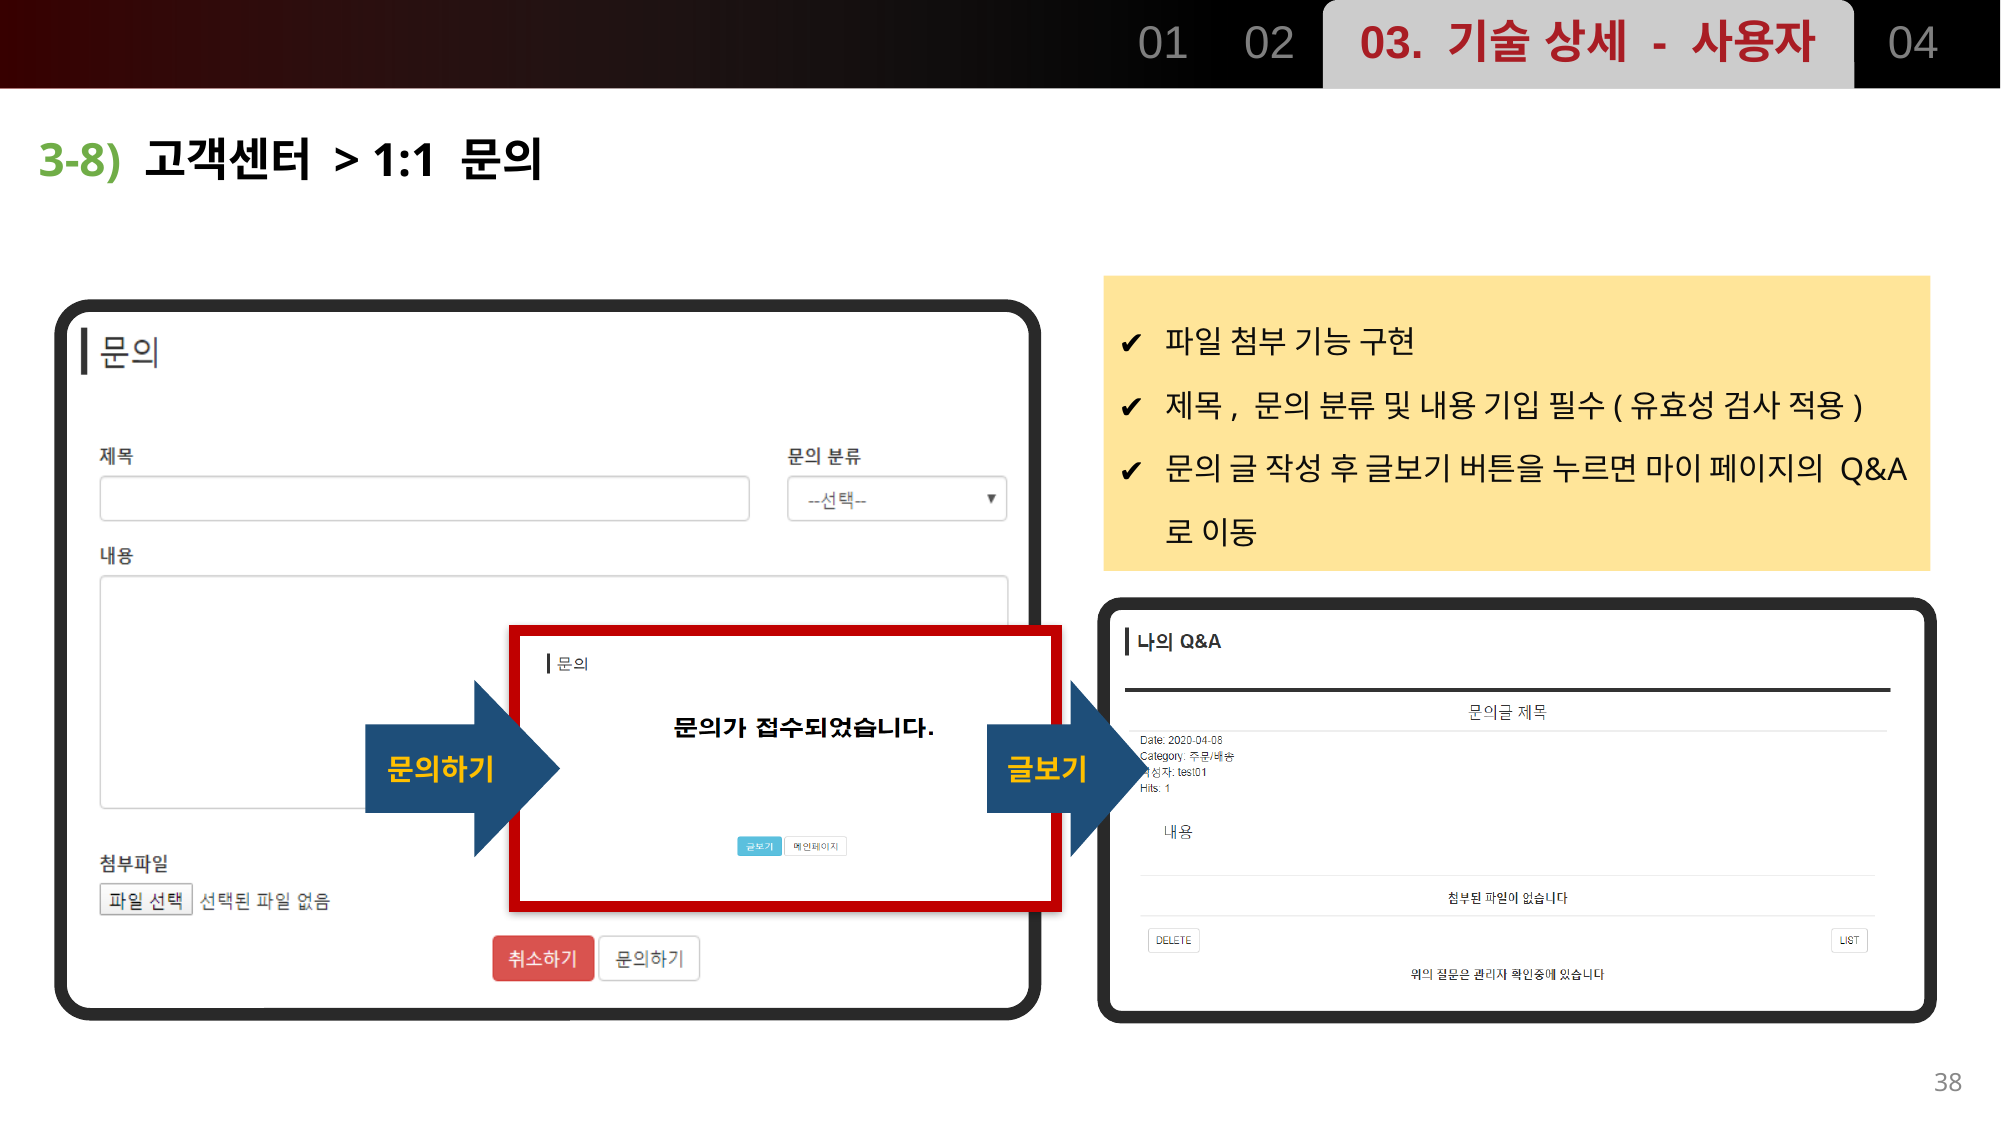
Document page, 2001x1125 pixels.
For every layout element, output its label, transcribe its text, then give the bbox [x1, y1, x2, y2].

picture [60, 305, 1052, 1015]
text_box 파일 첨부 기능 구현 제목, 문의 분류 및 내용 기입 필수(유효성 검사 적용) 문의 글 작성 후 글보기 버튼을 누르면 마이 페이지의 Q&A로 이동 [1103, 275, 1931, 571]
text_box 04 [1860, 0, 1967, 89]
text_box 01 [1110, 0, 1216, 89]
text_box 03. 기술 상세 - 사용자 [1322, 0, 1855, 89]
picture [1103, 603, 1931, 1018]
list 3-8) 고객센터 > 1:1 문의 [23, 129, 604, 201]
text_box 02 [1216, 0, 1322, 89]
slide_number 37 [1527, 1053, 1978, 1114]
text_box 글보기 [1057, 679, 1098, 858]
